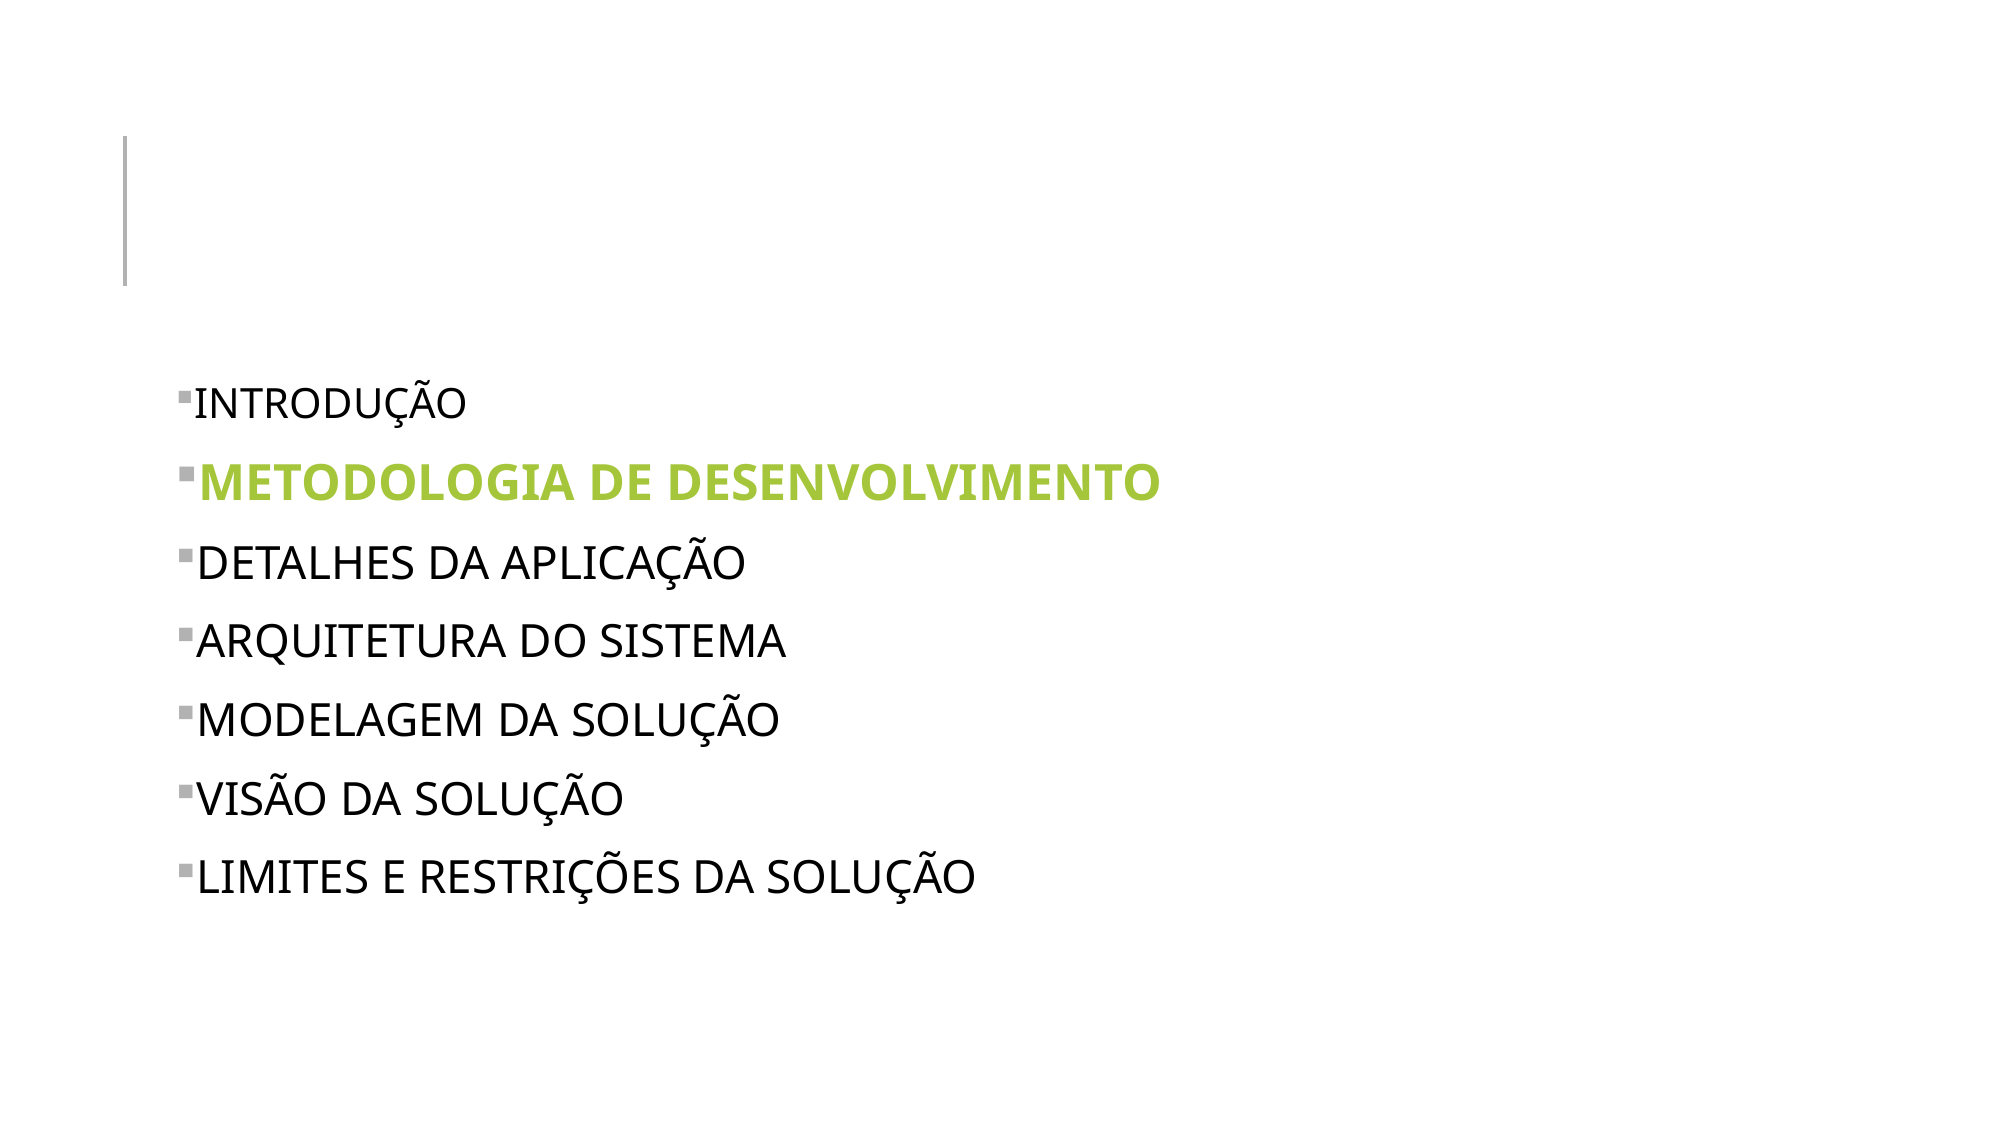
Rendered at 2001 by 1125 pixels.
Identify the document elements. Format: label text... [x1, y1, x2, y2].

list INTRODUÇÃO METODOLOGIA DE DESENVOLVIMENTO DETALHES DA APLICAÇÃO ARQUITETURA DO SISTEMA MODELAGEM DA SOLUÇÃO VISÃO DA SOLUÇÃO LIMITES E RESTRIÇÕES DA SOLUÇÃO [168, 375, 1763, 1035]
